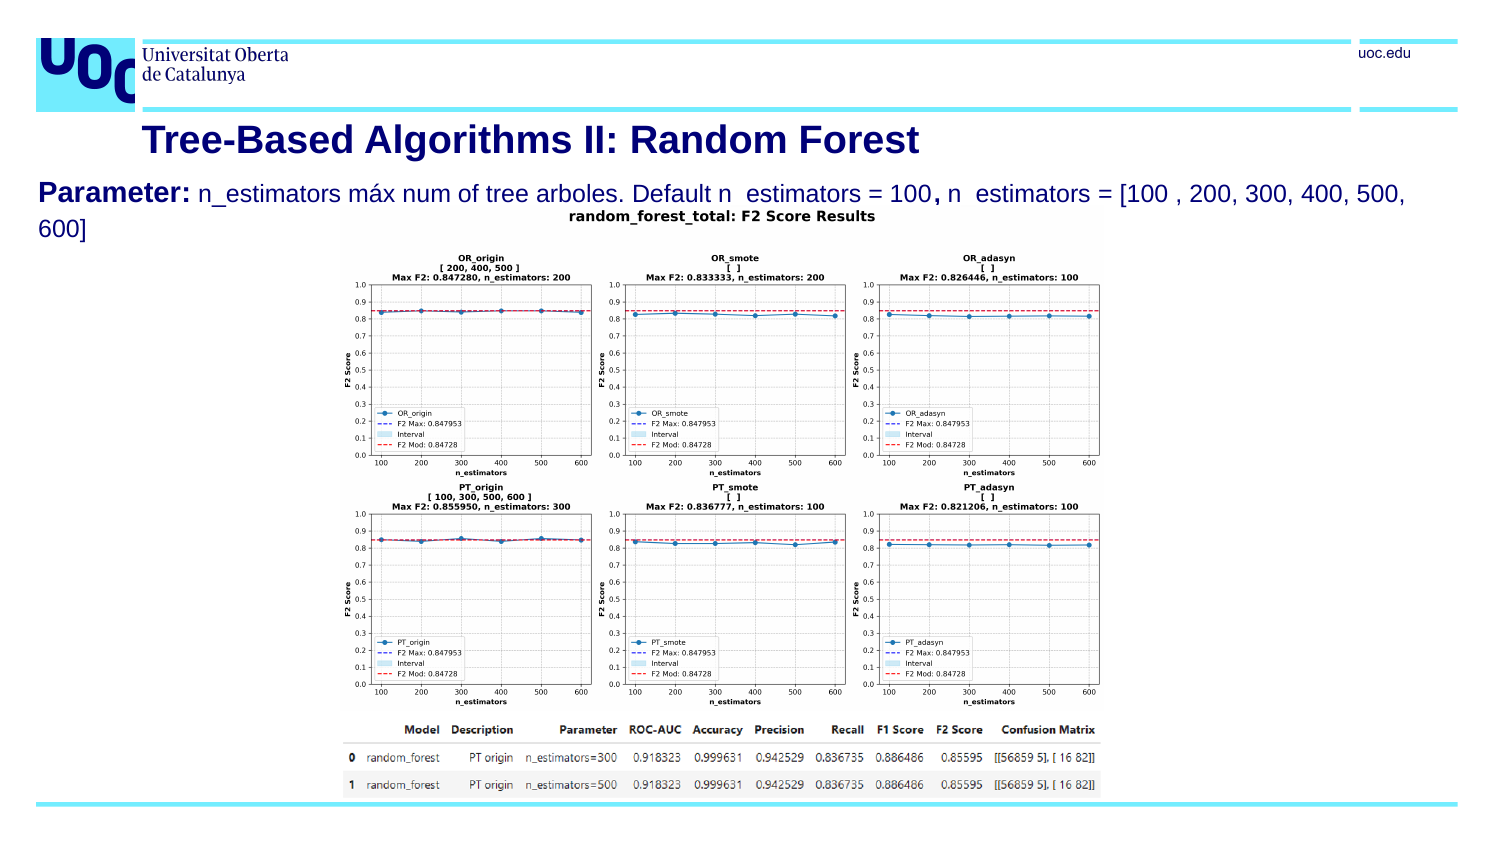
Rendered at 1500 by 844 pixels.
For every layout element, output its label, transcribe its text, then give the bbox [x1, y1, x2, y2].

picture [36, 38, 135, 112]
list Parameter: n_estimators máx num of tree arboles. Default n_estimators = 100, n_estimators = [100 , 200, 300, 400, 500, 600] [23, 152, 1477, 209]
picture [340, 205, 1104, 711]
picture [1359, 47, 1410, 58]
picture [142, 47, 288, 84]
picture [340, 719, 1104, 803]
title Tree-Based Algorithms II: Random Forest [126, 98, 1353, 152]
